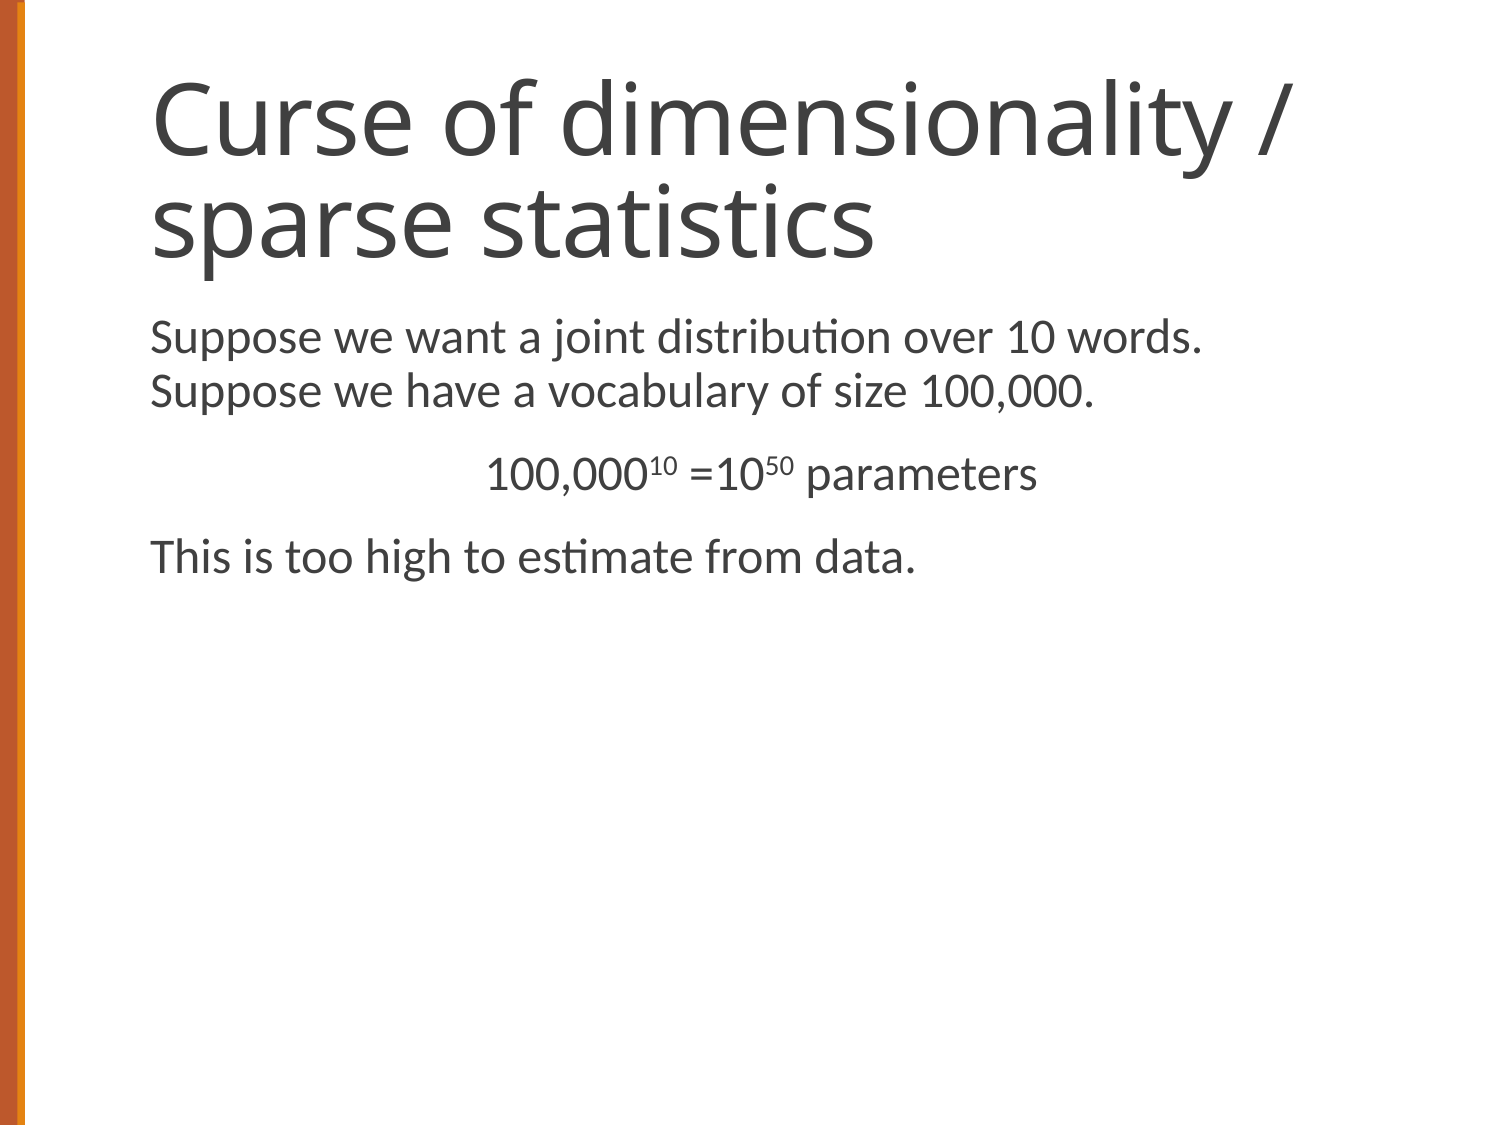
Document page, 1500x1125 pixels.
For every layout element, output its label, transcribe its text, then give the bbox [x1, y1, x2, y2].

list Suppose we want a joint distribution over 10 words. Suppose we have a vocabulary of size 100,000. 100,00010 =1050 parameters This is too high to estimate from data. [135, 302, 1373, 963]
title Curse of dimensionality / sparse statistics [135, 47, 1373, 285]
